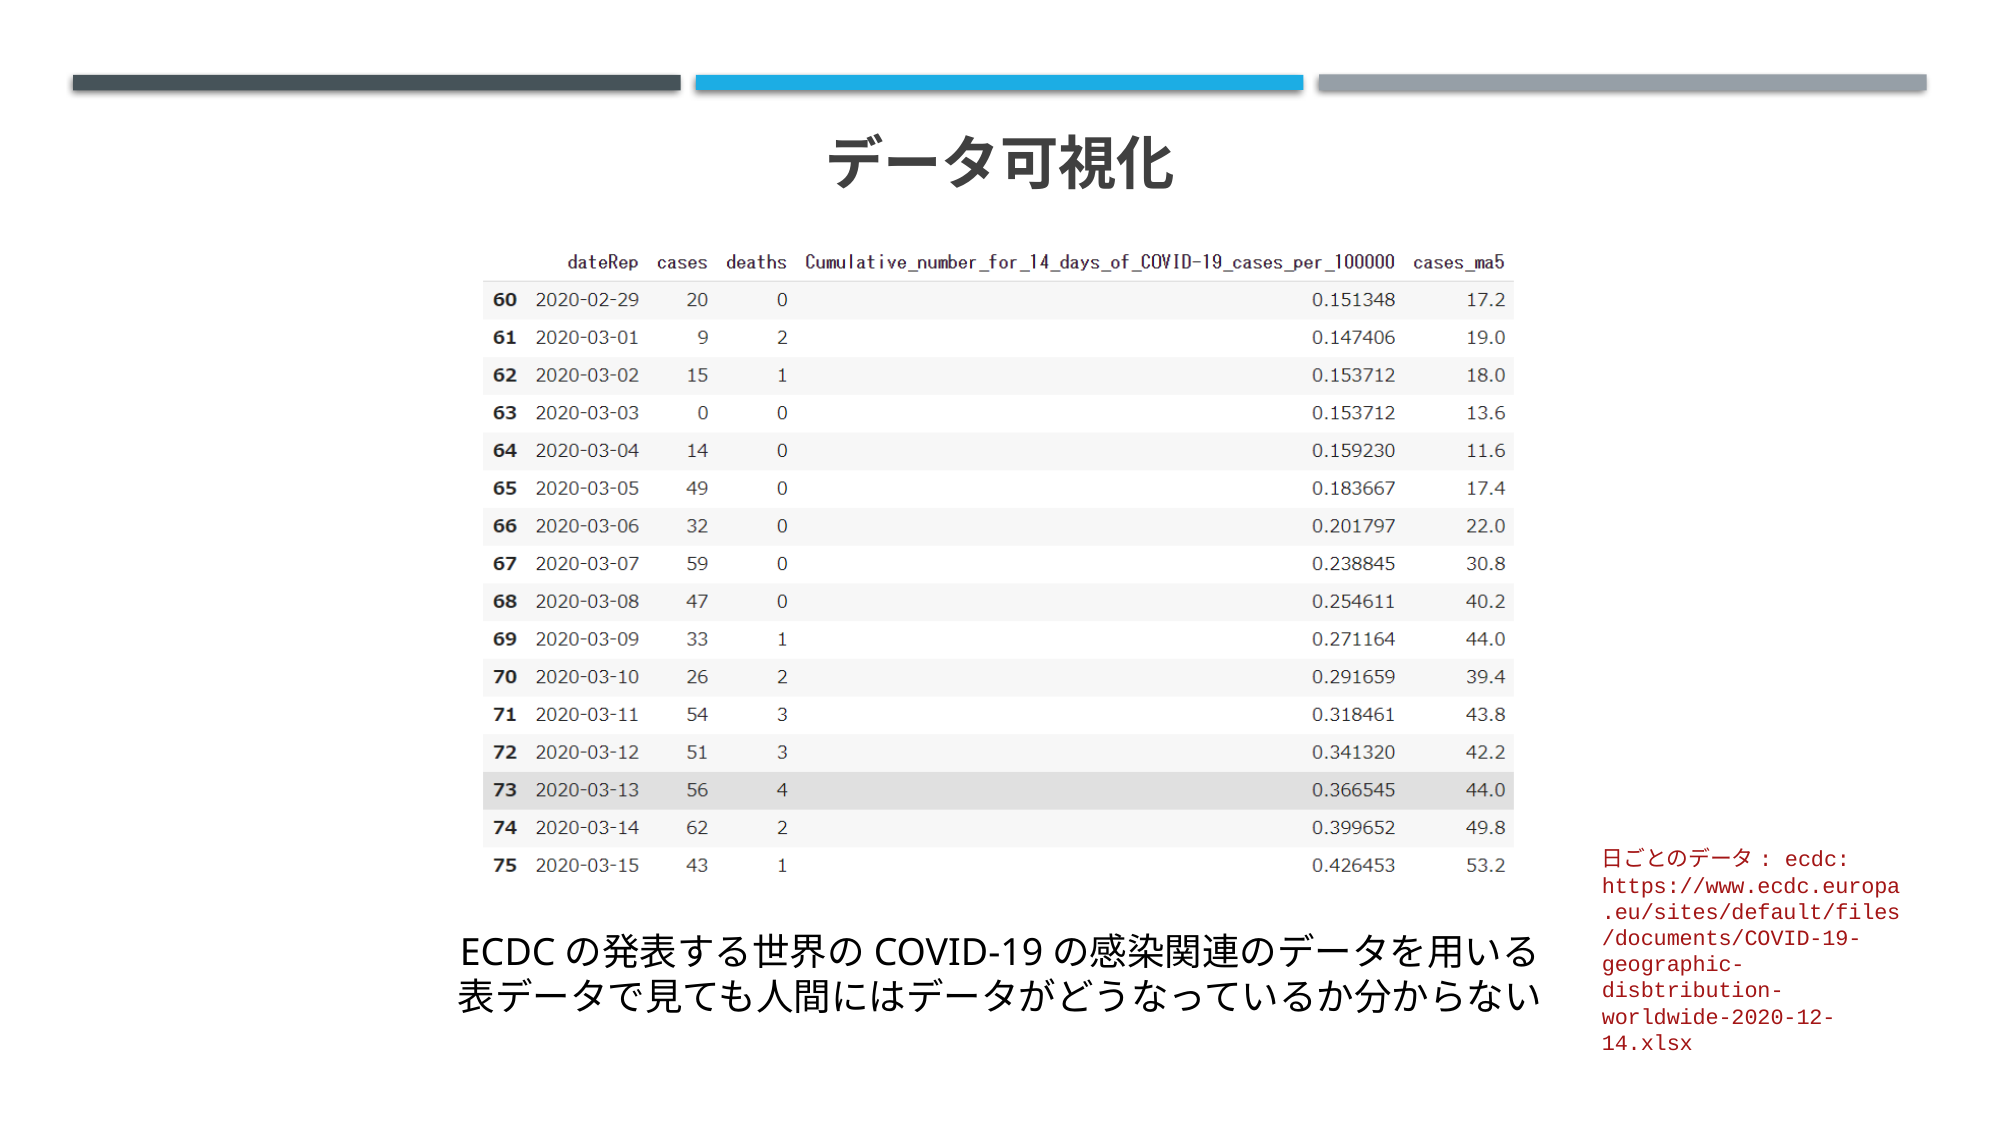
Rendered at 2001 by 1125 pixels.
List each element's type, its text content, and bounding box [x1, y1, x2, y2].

picture [477, 243, 1523, 882]
text_box 日ごとのデータ: ecdc: https://www.ecdc.europa.eu/sites/default/files/documents/COVID-19-geographic-disbtribution-worldwide-2020-12-14.xlsx [1587, 837, 1924, 1108]
title データ可視化 [95, 115, 1905, 204]
text_box ECDCの発表する世界のCOVID-19の感染関連のデータを用いる 表データで見ても人間にはデータがどうなっているか分からない [429, 920, 1571, 1026]
